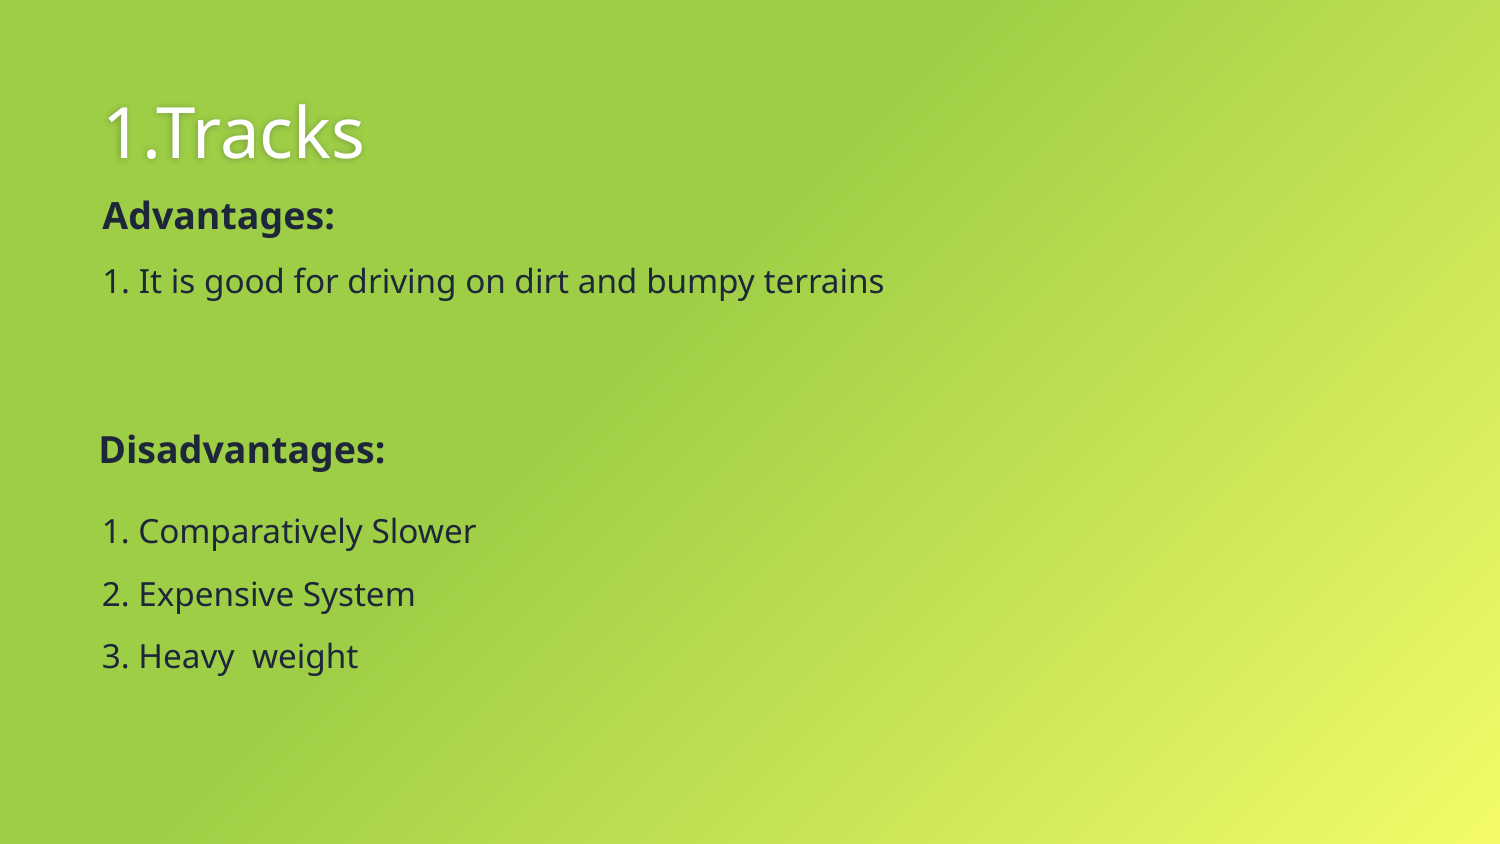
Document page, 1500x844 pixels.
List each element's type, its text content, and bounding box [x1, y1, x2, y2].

text_box Disadvantages: [83, 404, 560, 486]
subtitle Advantages: 1. It is good for driving on dirt and bumpy terrains [102, 185, 917, 249]
title 1.Tracks [102, 20, 866, 174]
text_box 1. Comparatively Slower 2. Expensive System 3. Heavy weight [86, 489, 579, 691]
